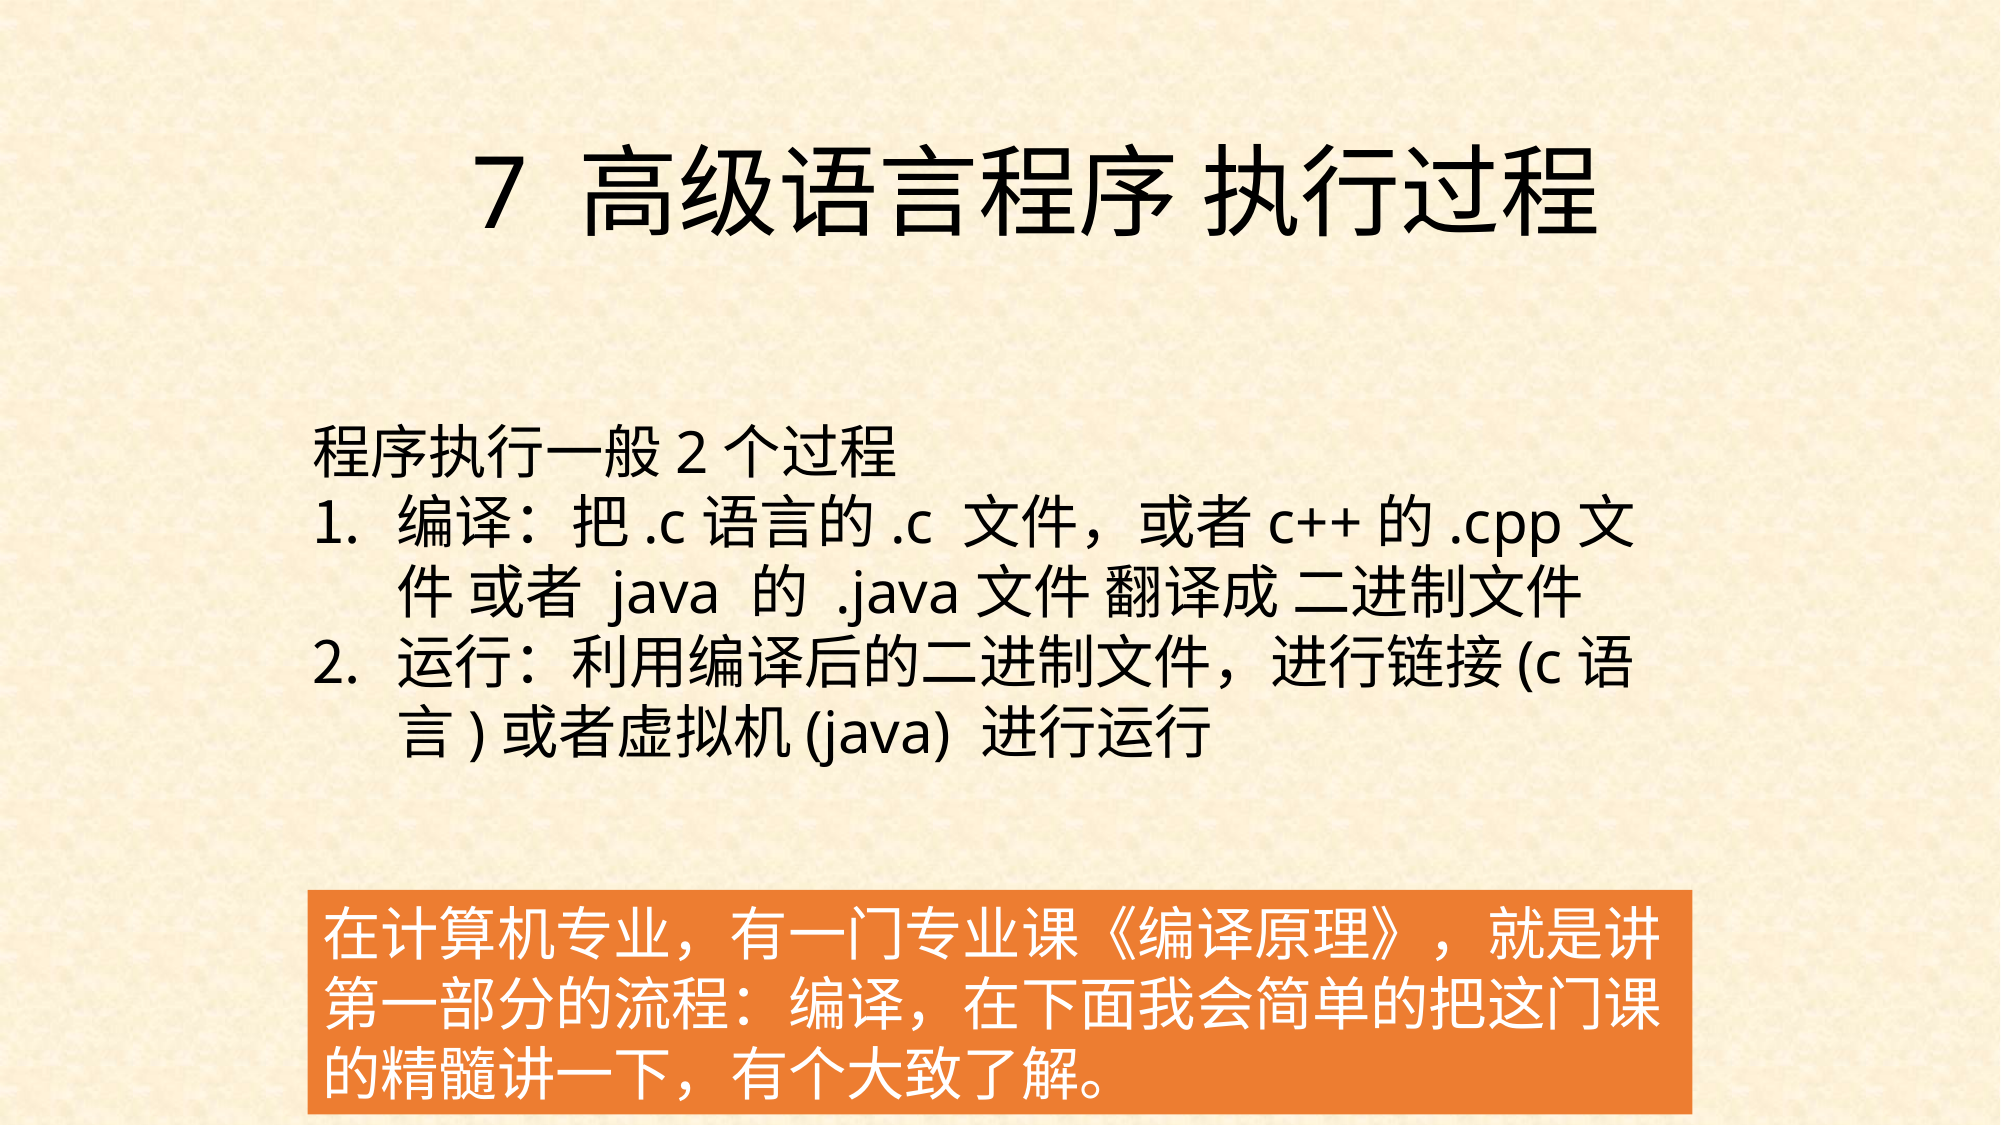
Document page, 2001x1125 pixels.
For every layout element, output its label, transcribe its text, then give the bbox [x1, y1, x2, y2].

picture [0, 0, 2001, 1125]
text_box 在计算机专业，有一门专业课《编译原理》，就是讲第一部分的流程：编译，在下面我会简单的把这门课的精髓讲一下，有个大致了解。 [307, 889, 1693, 1115]
text_box 7 高级语言程序 执行过程 [413, 121, 1683, 377]
text_box 程序执行一般2个过程 编译：把.c语言的.c 文件，或者c++的.cpp文件 或者 java 的 .java文件 翻译成 二进制文件 运行：利用编译后的二进制文件，进行链接(c语言)或者虚拟机(java) 进行运行 [297, 408, 1683, 773]
